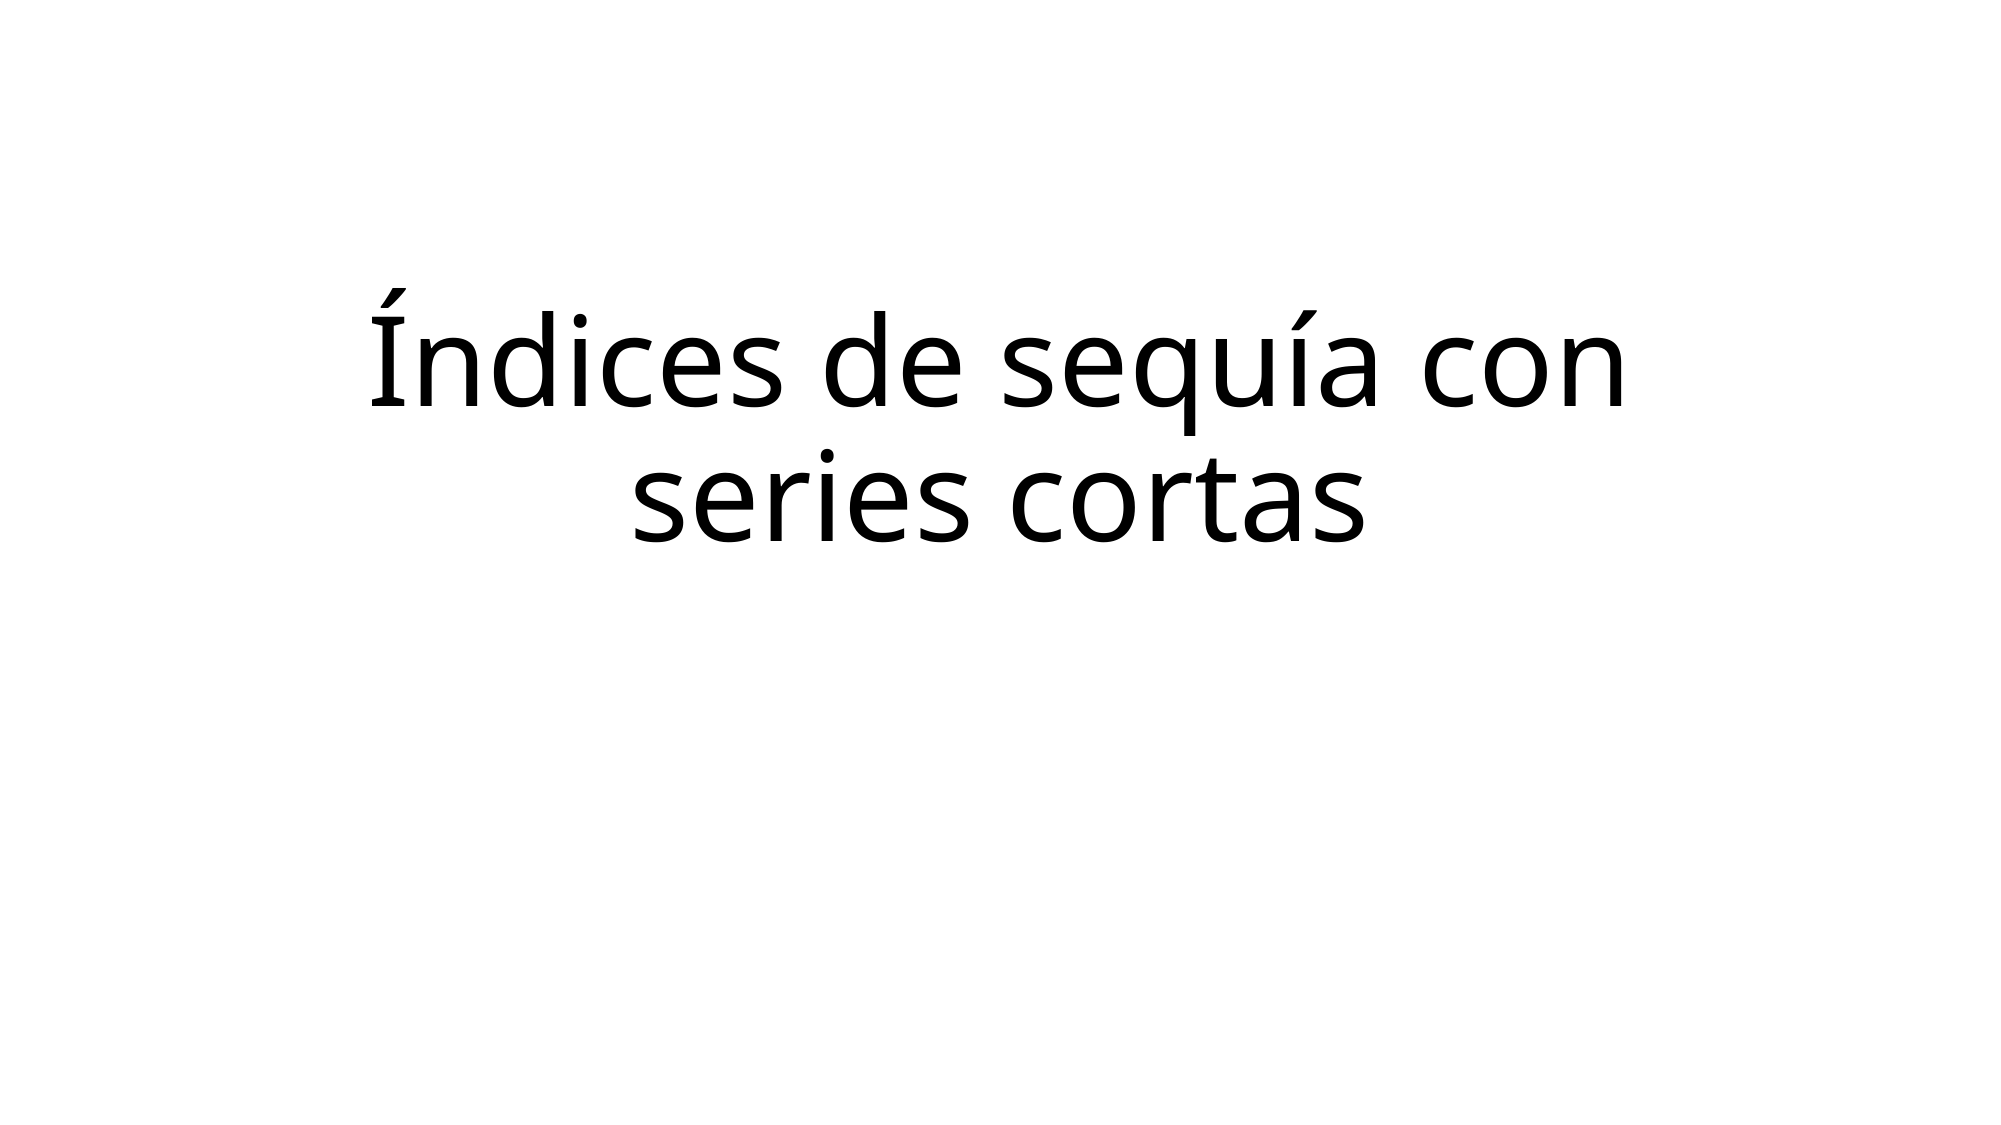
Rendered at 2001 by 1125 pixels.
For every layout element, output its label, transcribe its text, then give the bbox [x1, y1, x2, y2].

title Índices de sequía con series cortas [249, 184, 1750, 576]
